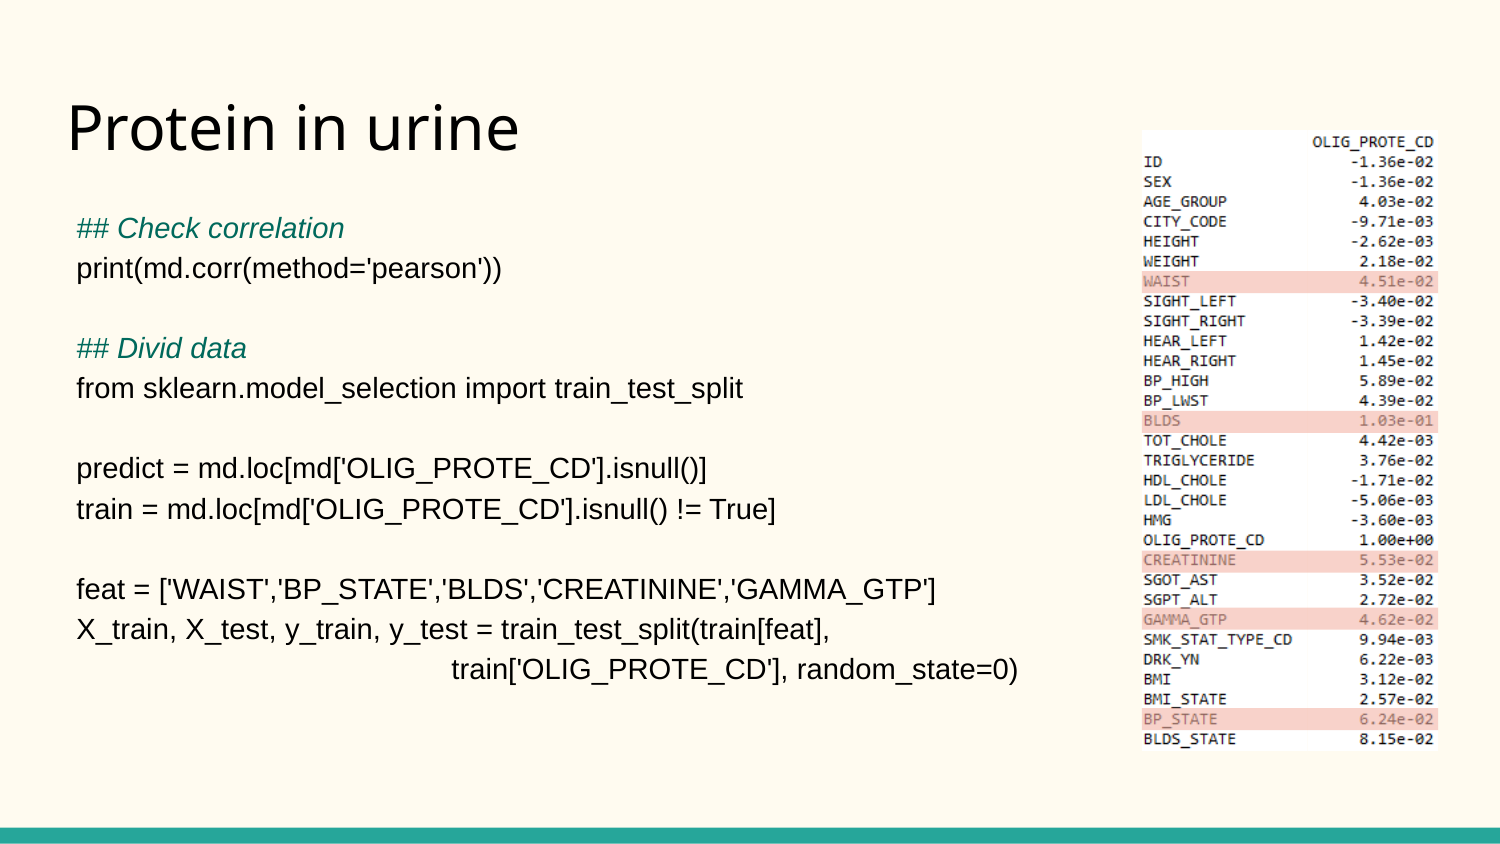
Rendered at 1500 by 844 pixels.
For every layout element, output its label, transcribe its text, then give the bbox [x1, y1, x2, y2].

list ## Check correlation print(md.corr(method='pearson')) ## Divid data from sklearn.model_selection import train_test_split predict = md.loc[md['OLIG_PROTE_CD'].isnull()] train = md.loc[md['OLIG_PROTE_CD'].isnull() != True] feat = ['WAIST','BP_STATE','BLDS','CREATININE','GAMMA_GTP'] X_train, X_test, y_train, y_test = train_test_split(train[feat], train['OLIG_PROTE_CD'], random_state=0) [61, 188, 1101, 784]
title Protein in urine [51, 72, 1449, 174]
picture [1141, 130, 1439, 751]
